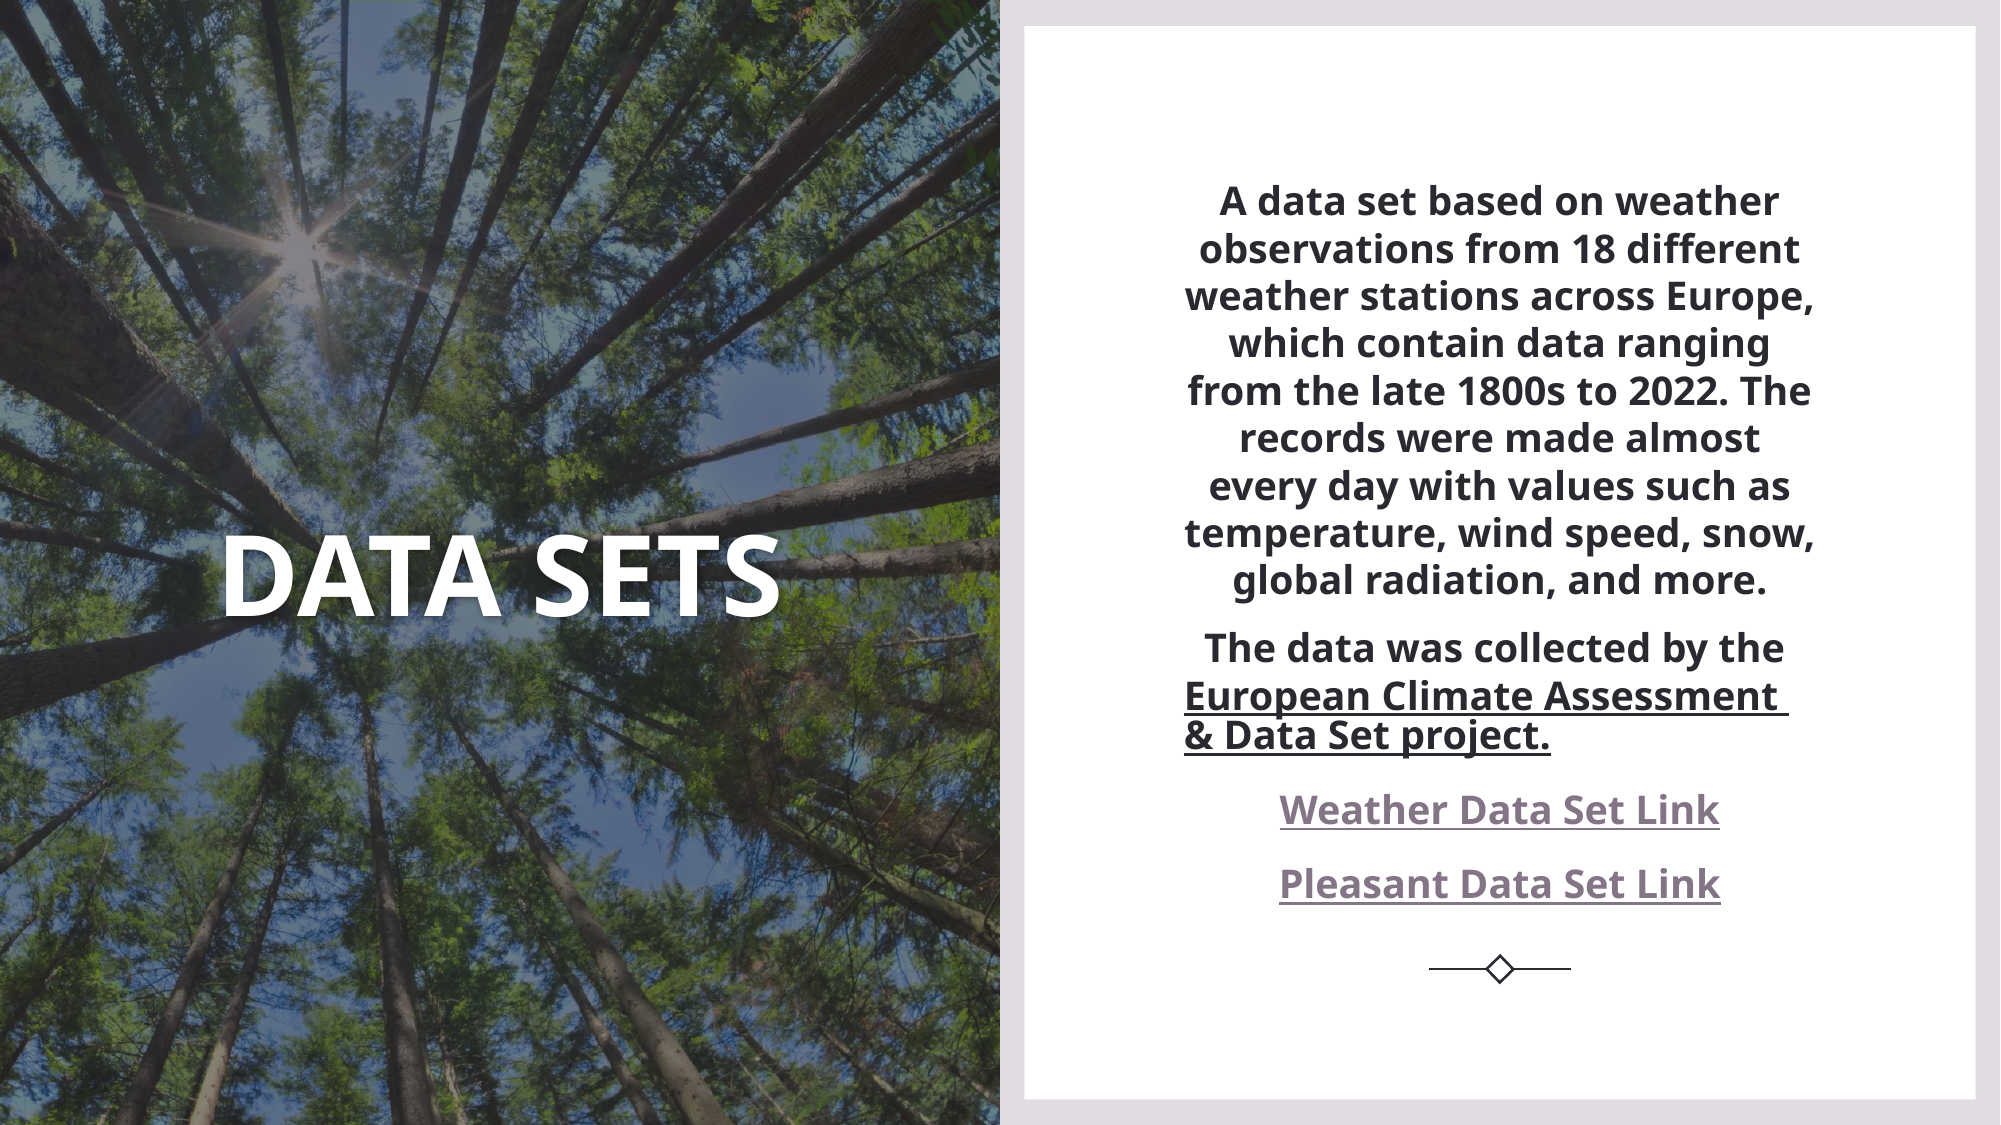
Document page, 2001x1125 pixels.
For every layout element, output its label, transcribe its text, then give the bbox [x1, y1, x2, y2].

picture [0, 0, 1000, 1125]
text_box [1023, 25, 1977, 1100]
list A data set based on weather observations from 18 different weather stations across Europe, which contain data ranging from the late 1800s to 2022. The records were made almost every day with values such as temperature, wind speed, snow, global radiation, and more. The data was collected by the European Climate Assessment & Data Set project. Weather Data Set Link Pleasant Data Set Link [1168, 168, 1832, 914]
text_box [1001, 0, 2000, 1125]
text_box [1428, 959, 1572, 979]
